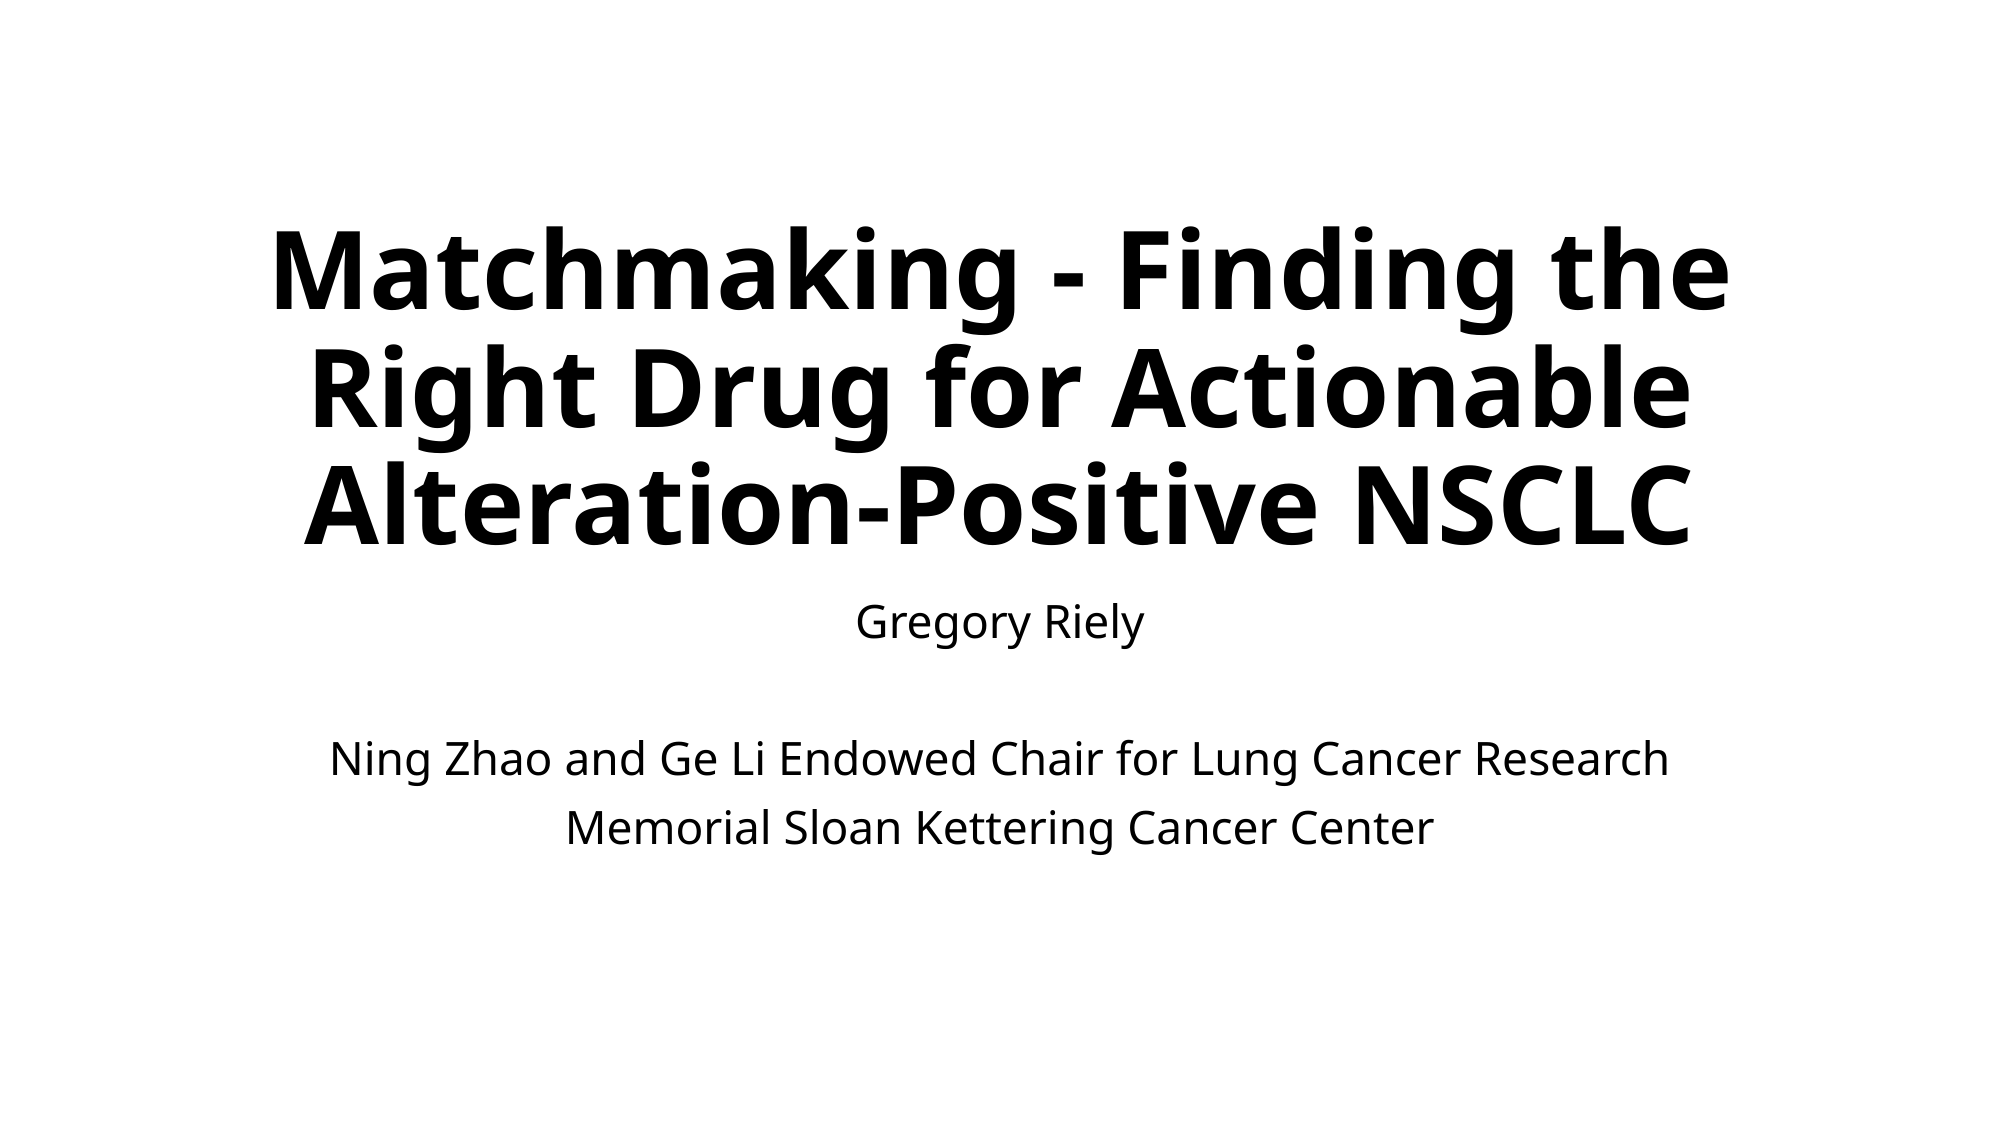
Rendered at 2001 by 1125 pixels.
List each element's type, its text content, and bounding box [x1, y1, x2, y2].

title Matchmaking - Finding the Right Drug for Actionable Alteration-Positive NSCLC [249, 184, 1750, 576]
subtitle Gregory Riely Ning Zhao and Ge Li Endowed Chair for Lung Cancer Research Memorial Sloan Kettering Cancer Center [249, 590, 1750, 863]
